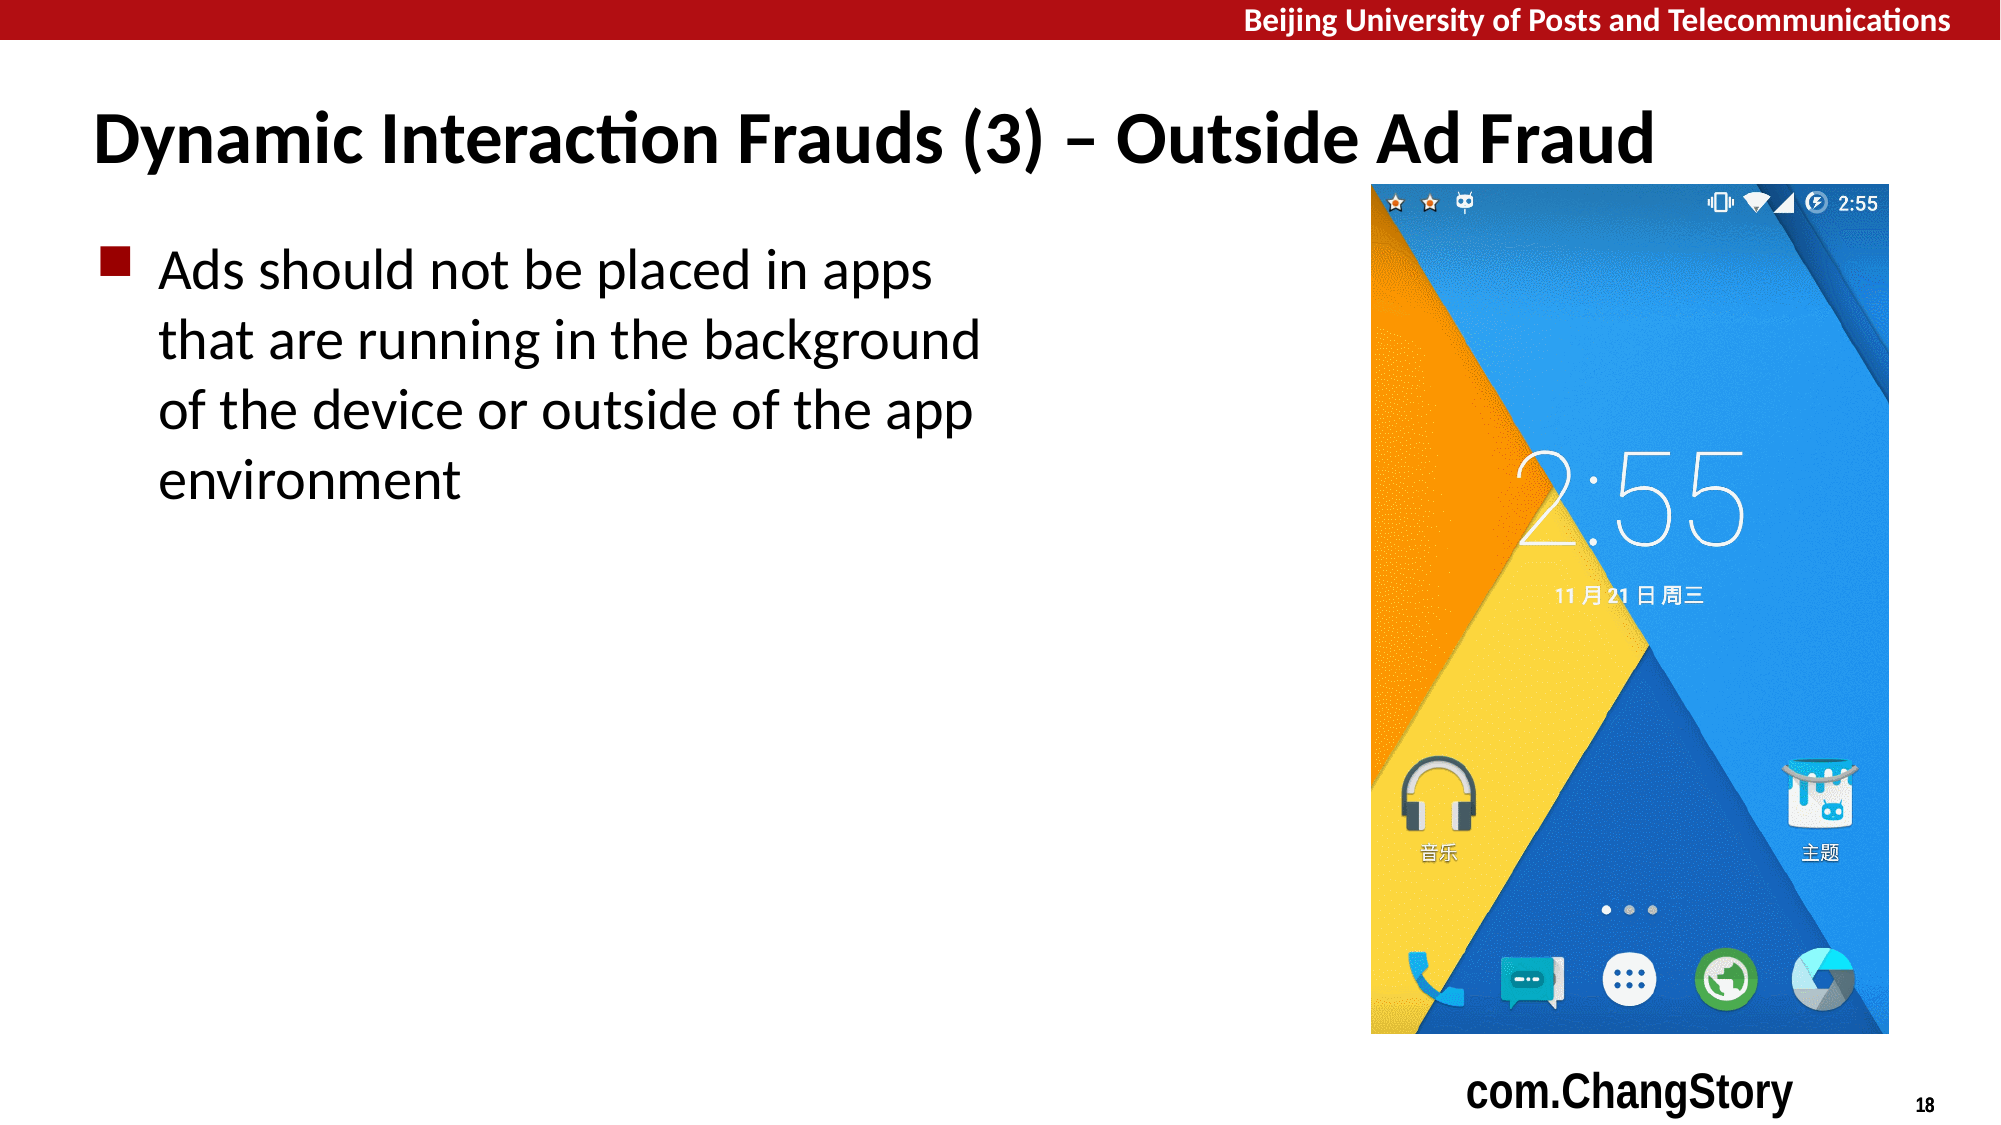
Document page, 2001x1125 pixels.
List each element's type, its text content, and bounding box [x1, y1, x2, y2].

list Ads should not be placed in apps that are running in the background of the device or outside of the app environment [86, 223, 1051, 1040]
title Dynamic Interaction Frauds (3) – Outside Ad Fraud [77, 71, 1739, 197]
picture [1371, 183, 1889, 1035]
text_box com.ChangStory [1451, 1051, 1809, 1125]
